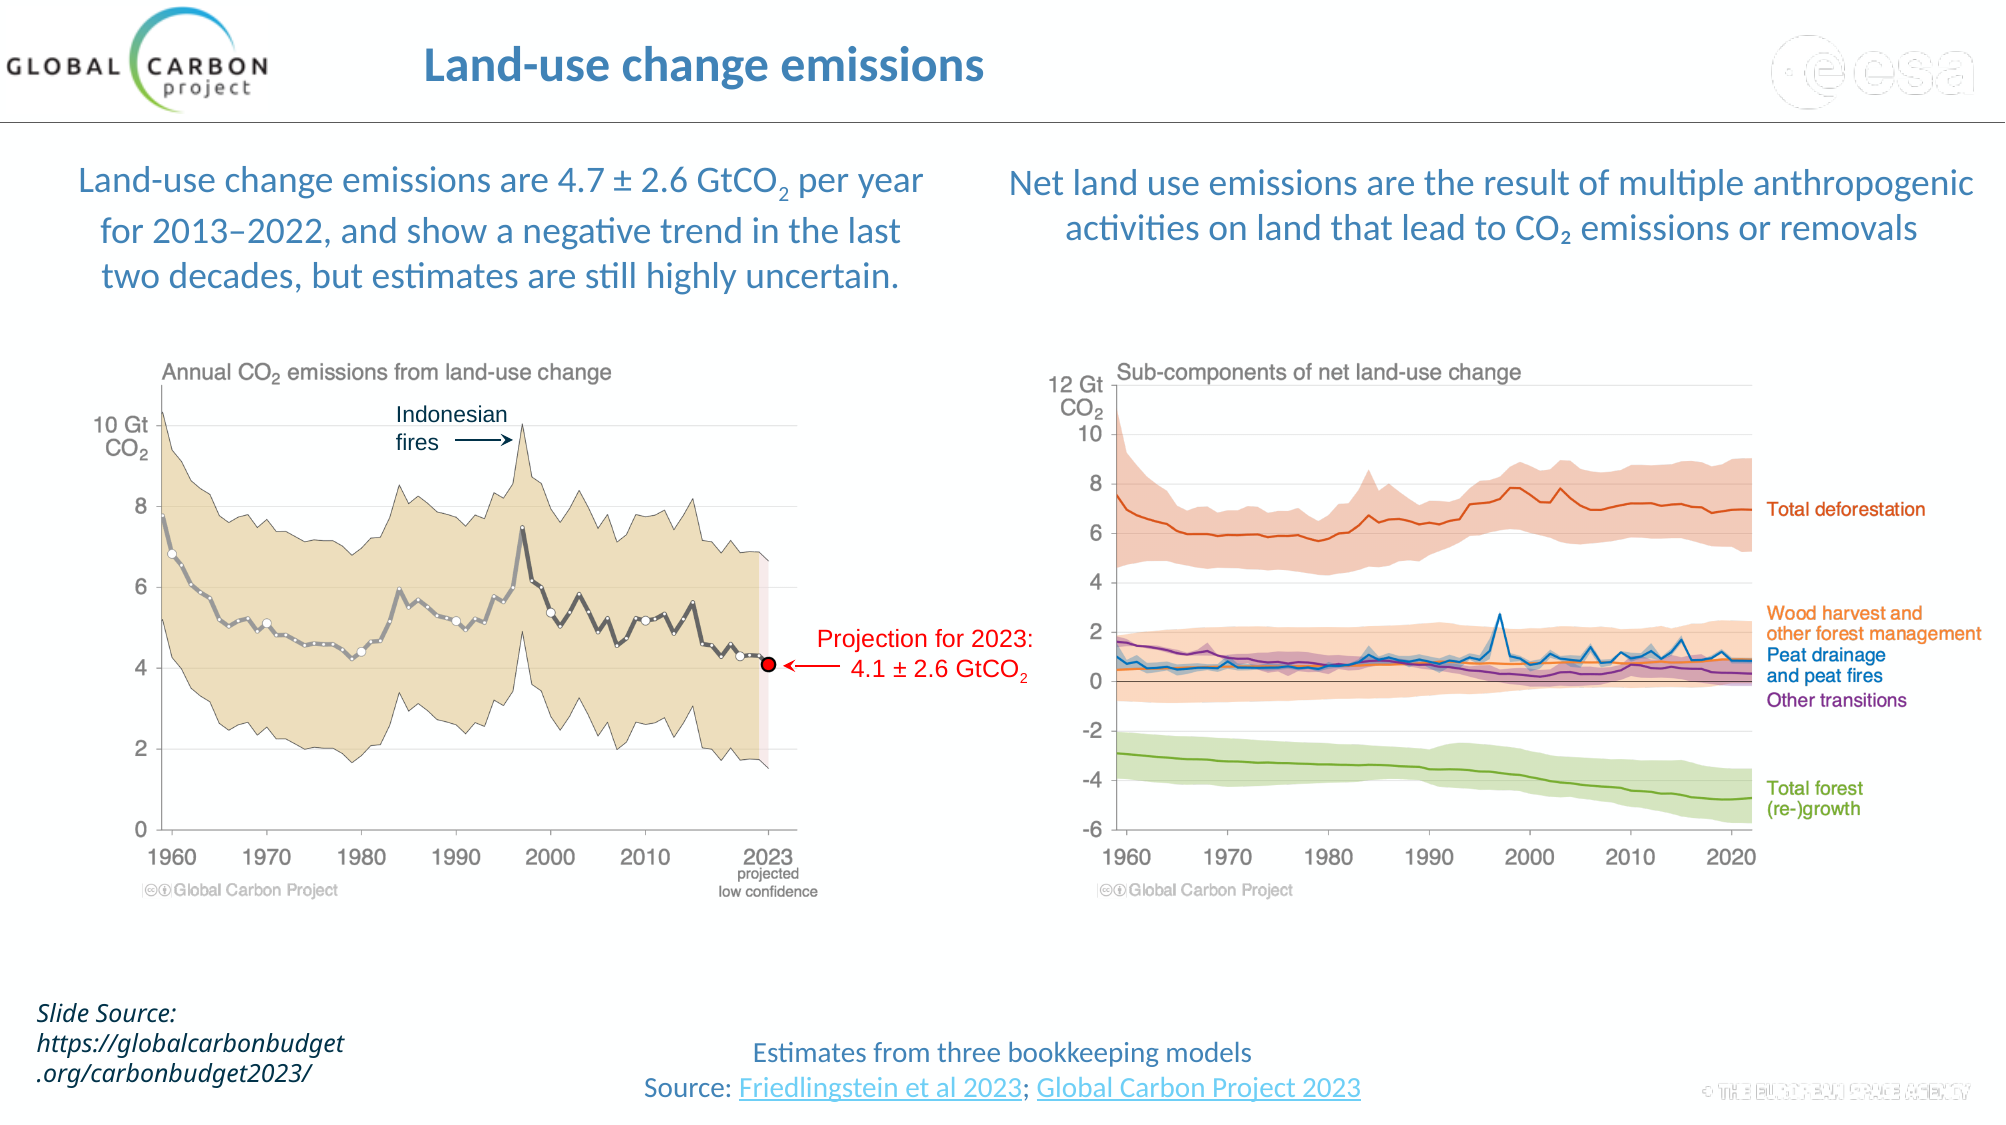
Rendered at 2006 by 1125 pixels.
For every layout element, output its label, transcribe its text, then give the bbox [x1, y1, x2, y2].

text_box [380, 392, 542, 464]
text_box Net land use emissions are the result of multiple anthropogenic activities on land that lead to CO₂ emissions or removals [981, 150, 2003, 256]
list Land-use change emissions are 4.7 ± 2.6 GtCO2 per year for 2013–2022, and show a negative trend in the last two decades, but estimates are still highly uncertain. [60, 150, 943, 301]
picture [6, 6, 268, 114]
picture [40, 339, 1996, 903]
title Land-use change emissions [408, 19, 2003, 103]
list Estimates from three bookkeeping models Source: Friedlingstein et al 2023; Global Carbon Project 2023 [252, 933, 1753, 1111]
text_box Slide Source: https://globalcarbonbudget.org/carbonbudget2023/ [21, 989, 362, 1095]
